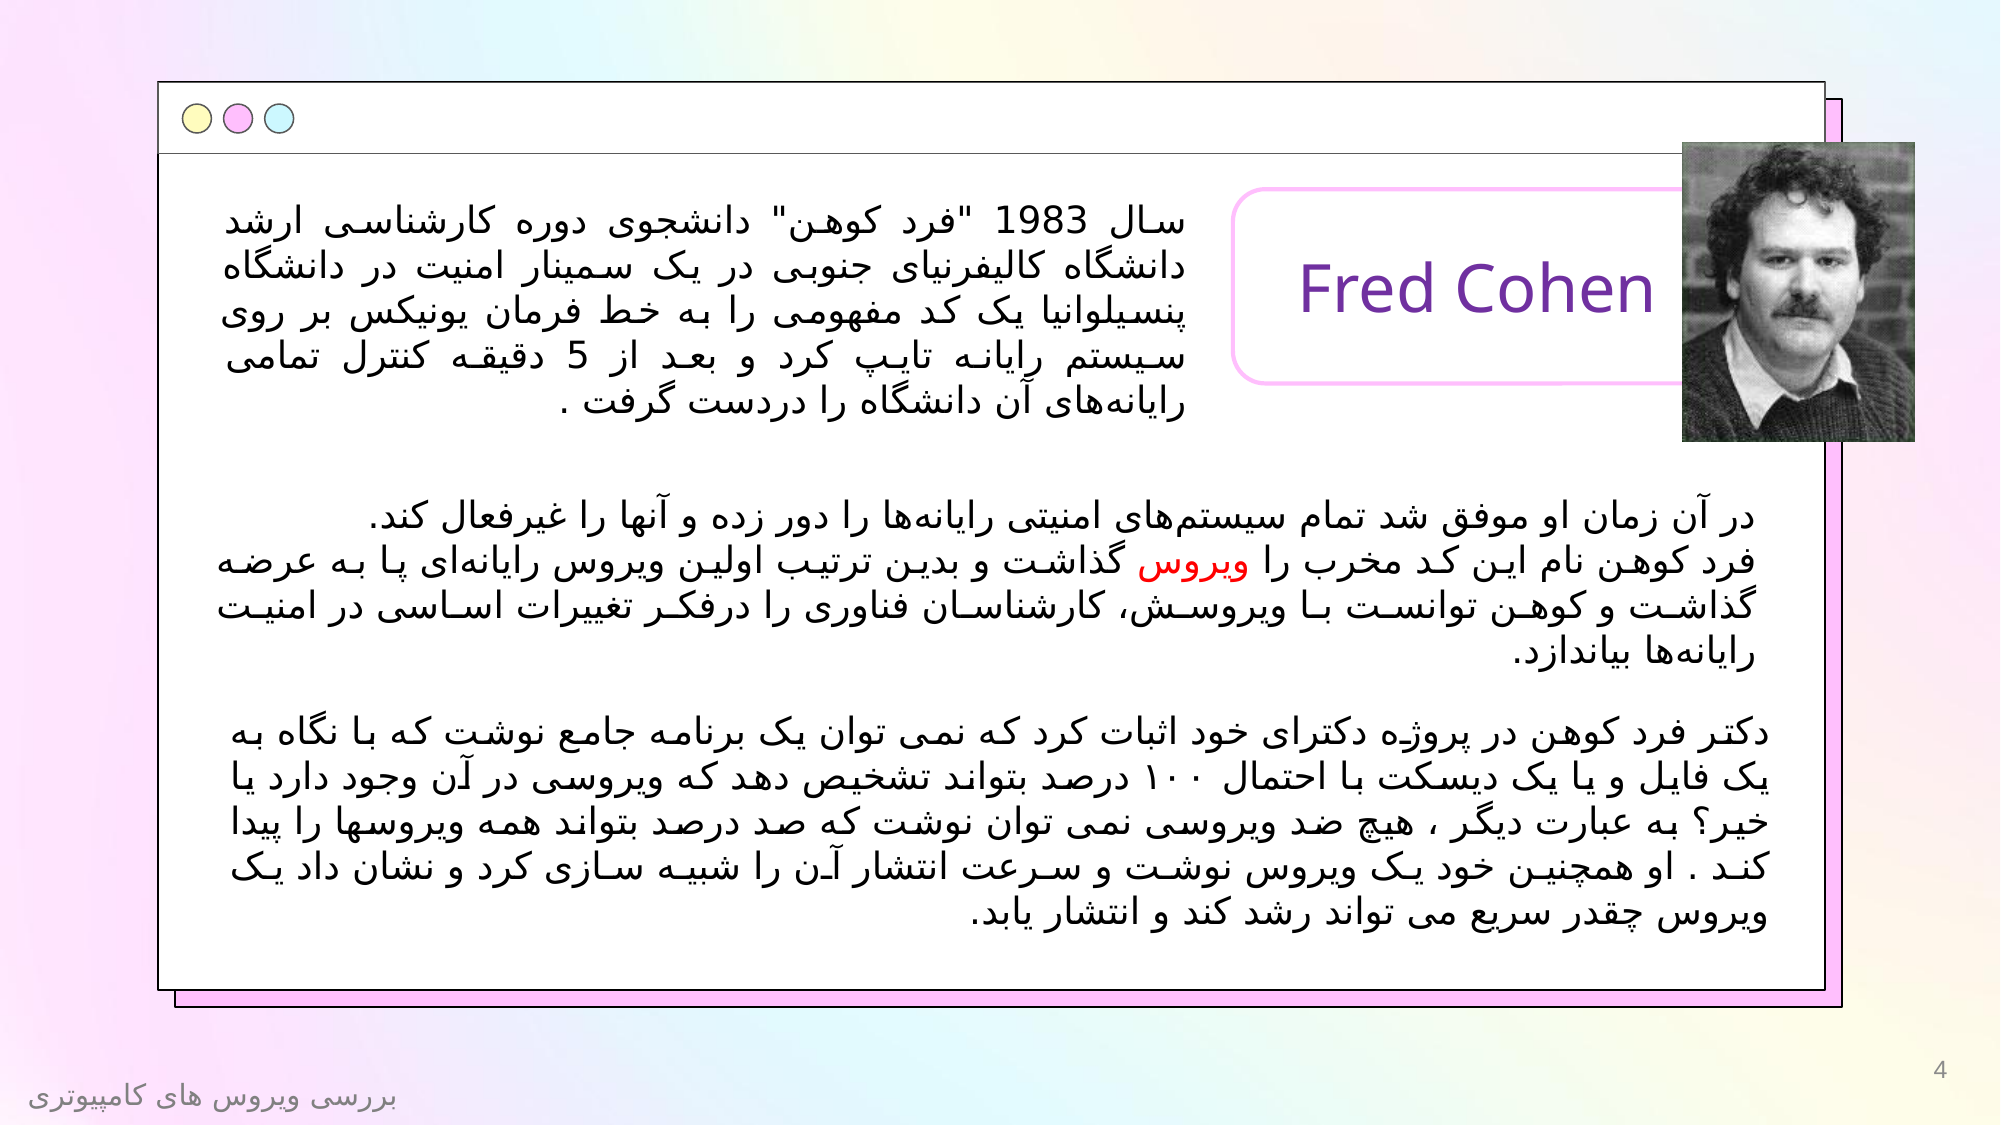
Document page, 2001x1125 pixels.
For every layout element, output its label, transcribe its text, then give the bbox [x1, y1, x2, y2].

text_box Fred Cohen [1230, 187, 1676, 386]
text_box سال 1983 "فرد کوهن" دانشجوی دوره کارشناسی ارشد دانشگاه کالیفرنیای جنوبی در یک سمینار امنیت در دانشگاه پنسیلوانیا یک کد مفهومی را به خط فرمان یونیکس بر روی سیستم رایانه تایپ کرد و بعد از 5 دقیقه کنترل تمامی رایانه‌های آن دانشگاه را دردست گرفت . [201, 189, 1202, 429]
slide_number 4 [1512, 1038, 1963, 1099]
text_box دکتر فرد کوهن در پروژه دکترای خود اثبات کرد که نمی توان یک برنامه جامع نوشت که با نگاه به یک فایل و یا یک دیسکت با احتمال ۱۰۰ درصد بتواند تشخیص دهد که ویروسی در آن وجود دارد یا خیر؟ به عبارت دیگر ، هیچ ضد ویروسی نمی توان نوشت که صد درصد بتواند همه ویروسها را پیدا کند . او همچنین خود یک ویروس نوشت و سرعت انتشار آن را شبیه سازی کرد و نشان داد یک ویروس چقدر سریع می تواند رشد کند و انتشار یابد. [215, 699, 1785, 940]
text_box در آن زمان او موفق شد تمام سیستم‌های امنیتی رایانه‌ها را دور زده و آنها را غیرفعال کند. فرد کوهن نام این کد مخرب را ویروس گذاشت و بدین ترتیب اولین ویروس رایانه‌ای پا به عرضه گذاشت و کوهن توانست با ویروسش، کارشناسان فناوری را درفکر تغییرات اساسی در امنیت رایانه‌ها بیاندازد. [201, 484, 1771, 679]
picture [0, 0, 2001, 1125]
